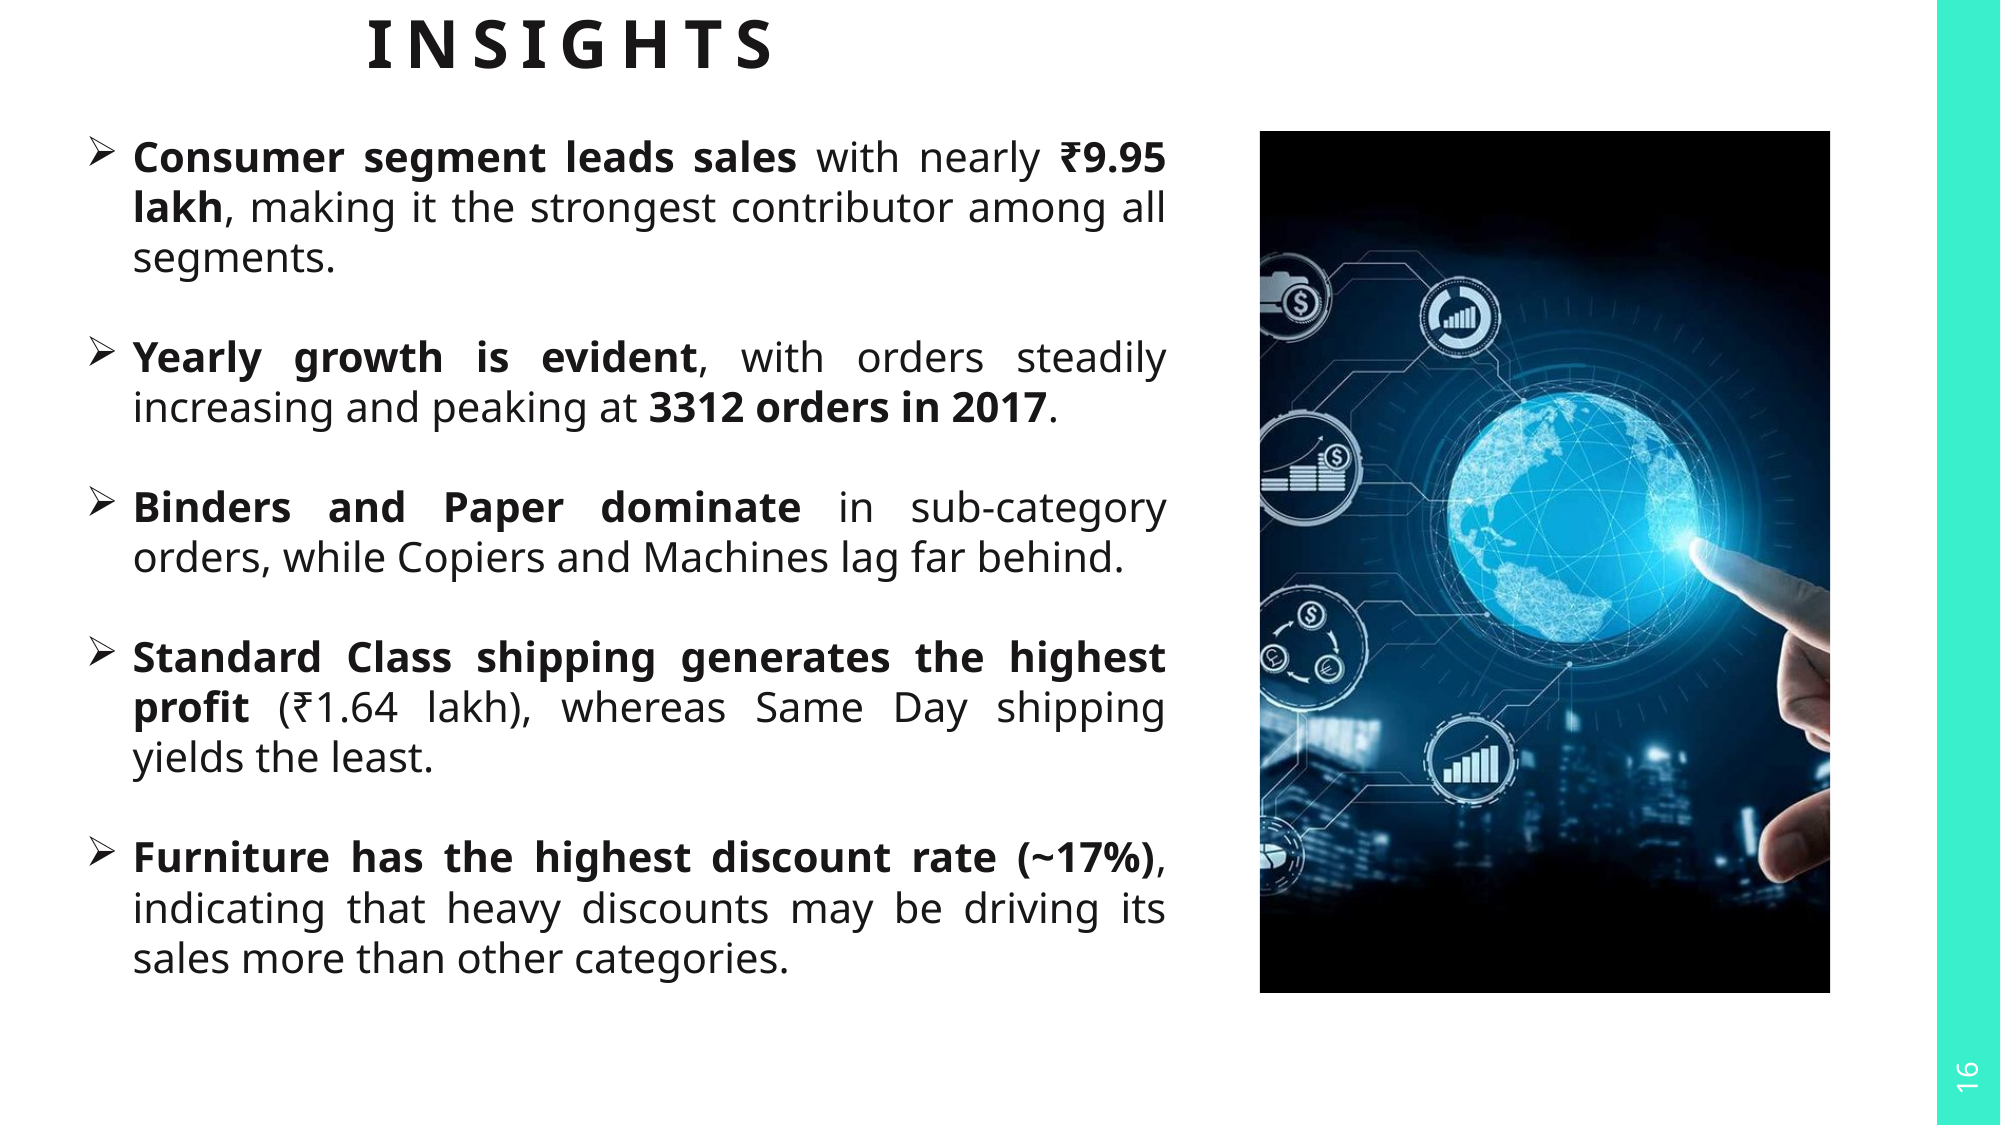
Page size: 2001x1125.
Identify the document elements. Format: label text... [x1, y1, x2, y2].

text_box Consumer segment leads sales with nearly ₹9.95 lakh, making it the strongest contributor among all segments. Yearly growth is evident, with orders steadily increasing and peaking at 3312 orders in 2017. Binders and Paper dominate in sub-category orders, while Copiers and Machines lag far behind. Standard Class shipping generates the highest profit (₹1.64 lakh), whereas Same Day shipping yields the least. Furniture has the highest discount rate (~17%), indicating that heavy discounts may be driving its sales more than other categories. [70, 123, 1182, 989]
picture [1259, 131, 1831, 993]
title Insights [8, 10, 1131, 95]
slide_number 16 [1937, 1032, 2000, 1125]
